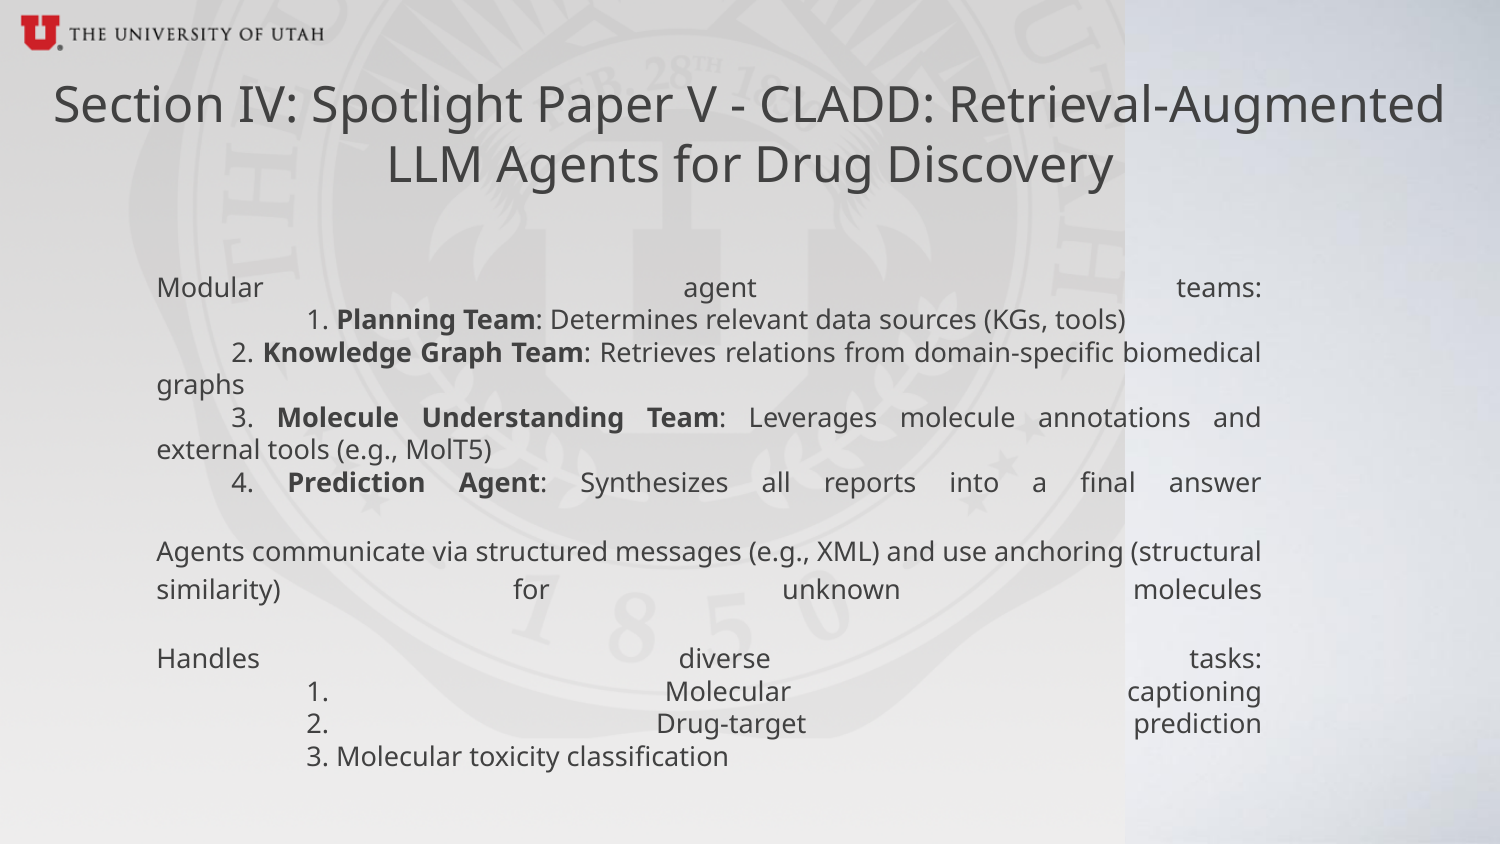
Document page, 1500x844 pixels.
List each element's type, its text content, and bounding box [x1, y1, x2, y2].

text_box Modular agent teams: 1. Planning Team: Determines relevant data sources (KGs, tools) 2. Knowledge Graph Team: Retrieves relations from domain-specific biomedical graphs 3. Molecule Understanding Team: Leverages molecule annotations and external tools (e.g., MolT5) 4. Prediction Agent: Synthesizes all reports into a final answer Agents communicate via structured messages (e.g., XML) and use anchoring (structural similarity) for unknown molecules Handles diverse tasks: 1. Molecular captioning 2. Drug-target prediction 3. Molecular toxicity classification [141, 255, 1277, 738]
list Section IV: Spotlight Paper V - CLADD: Retrieval-Augmented LLM Agents for Drug Discovery [41, 67, 1459, 172]
picture [0, 0, 1500, 844]
